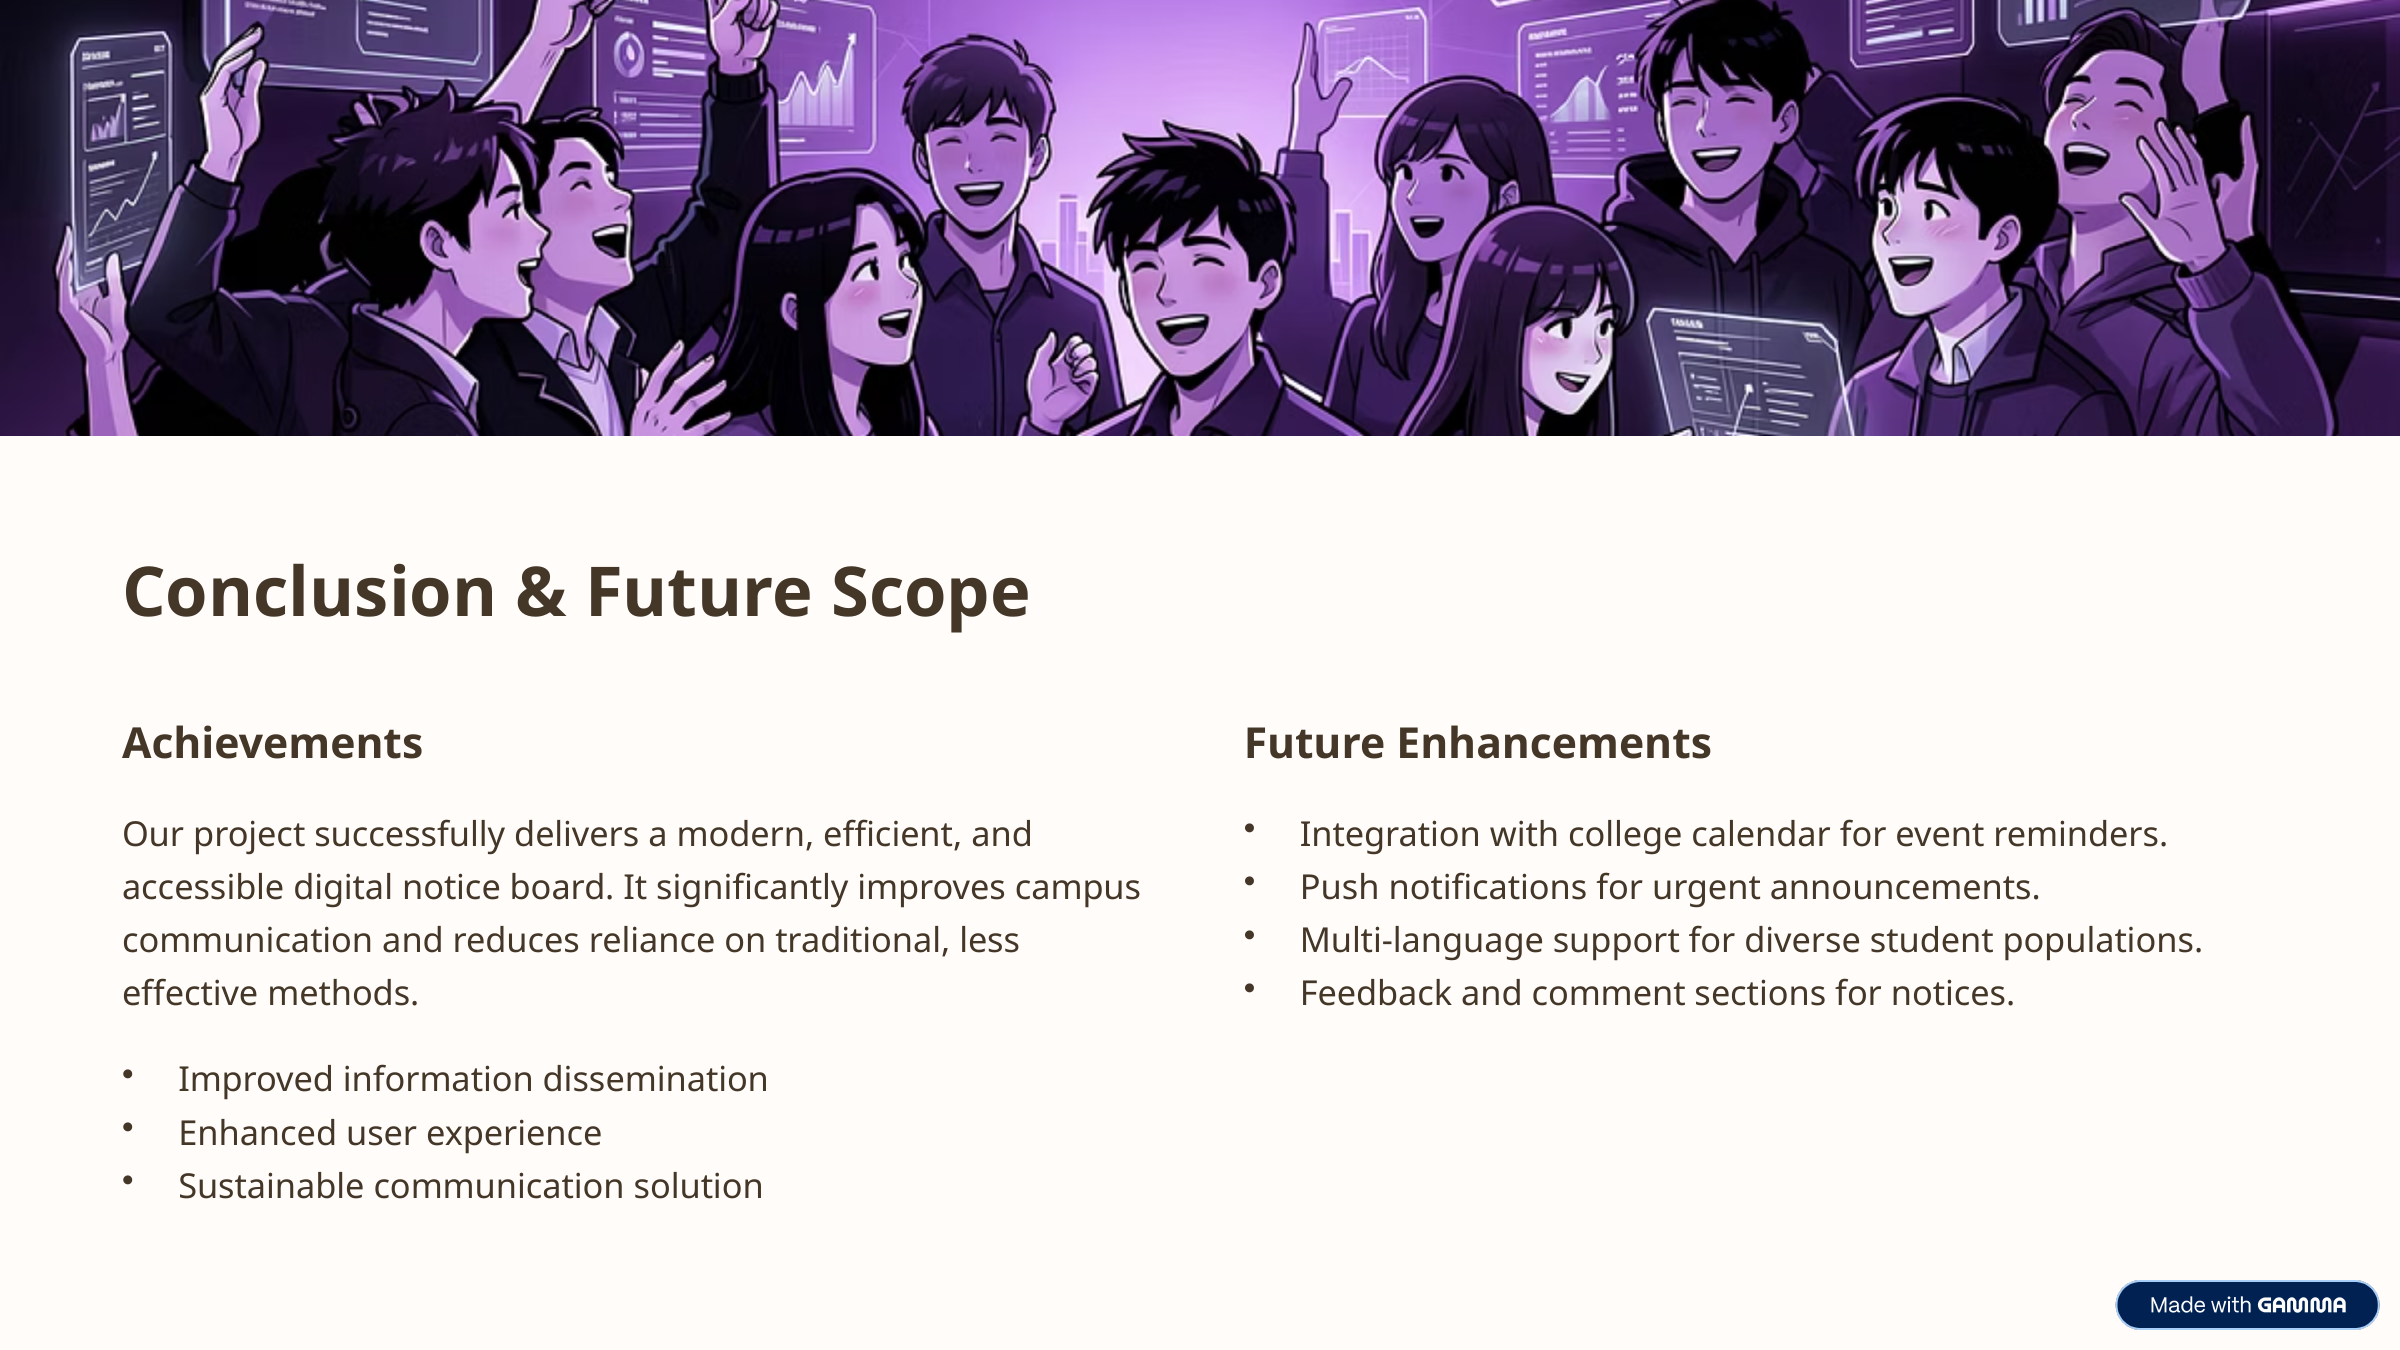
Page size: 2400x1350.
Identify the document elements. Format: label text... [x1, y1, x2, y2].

text_box Improved information dissemination Enhanced user experience Sustainable communication solution [122, 1045, 1158, 1231]
text_box Achievements [122, 712, 559, 768]
text_box Conclusion & Future Scope [122, 543, 921, 632]
text_box Our project successfully delivers a modern, efficient, and accessible digital notice board. It significantly improves campus communication and reduces reliance on traditional, less effective methods. [122, 799, 1158, 1017]
text_box Future Enhancements [1243, 712, 1680, 768]
picture [0, 0, 2400, 436]
text_box Integration with college calendar for event reminders. Push notifications for urgent announcements. Multi-language support for diverse student populations. Feedback and comment sections for notices. [1243, 800, 2279, 1051]
picture [2106, 1271, 2389, 1339]
